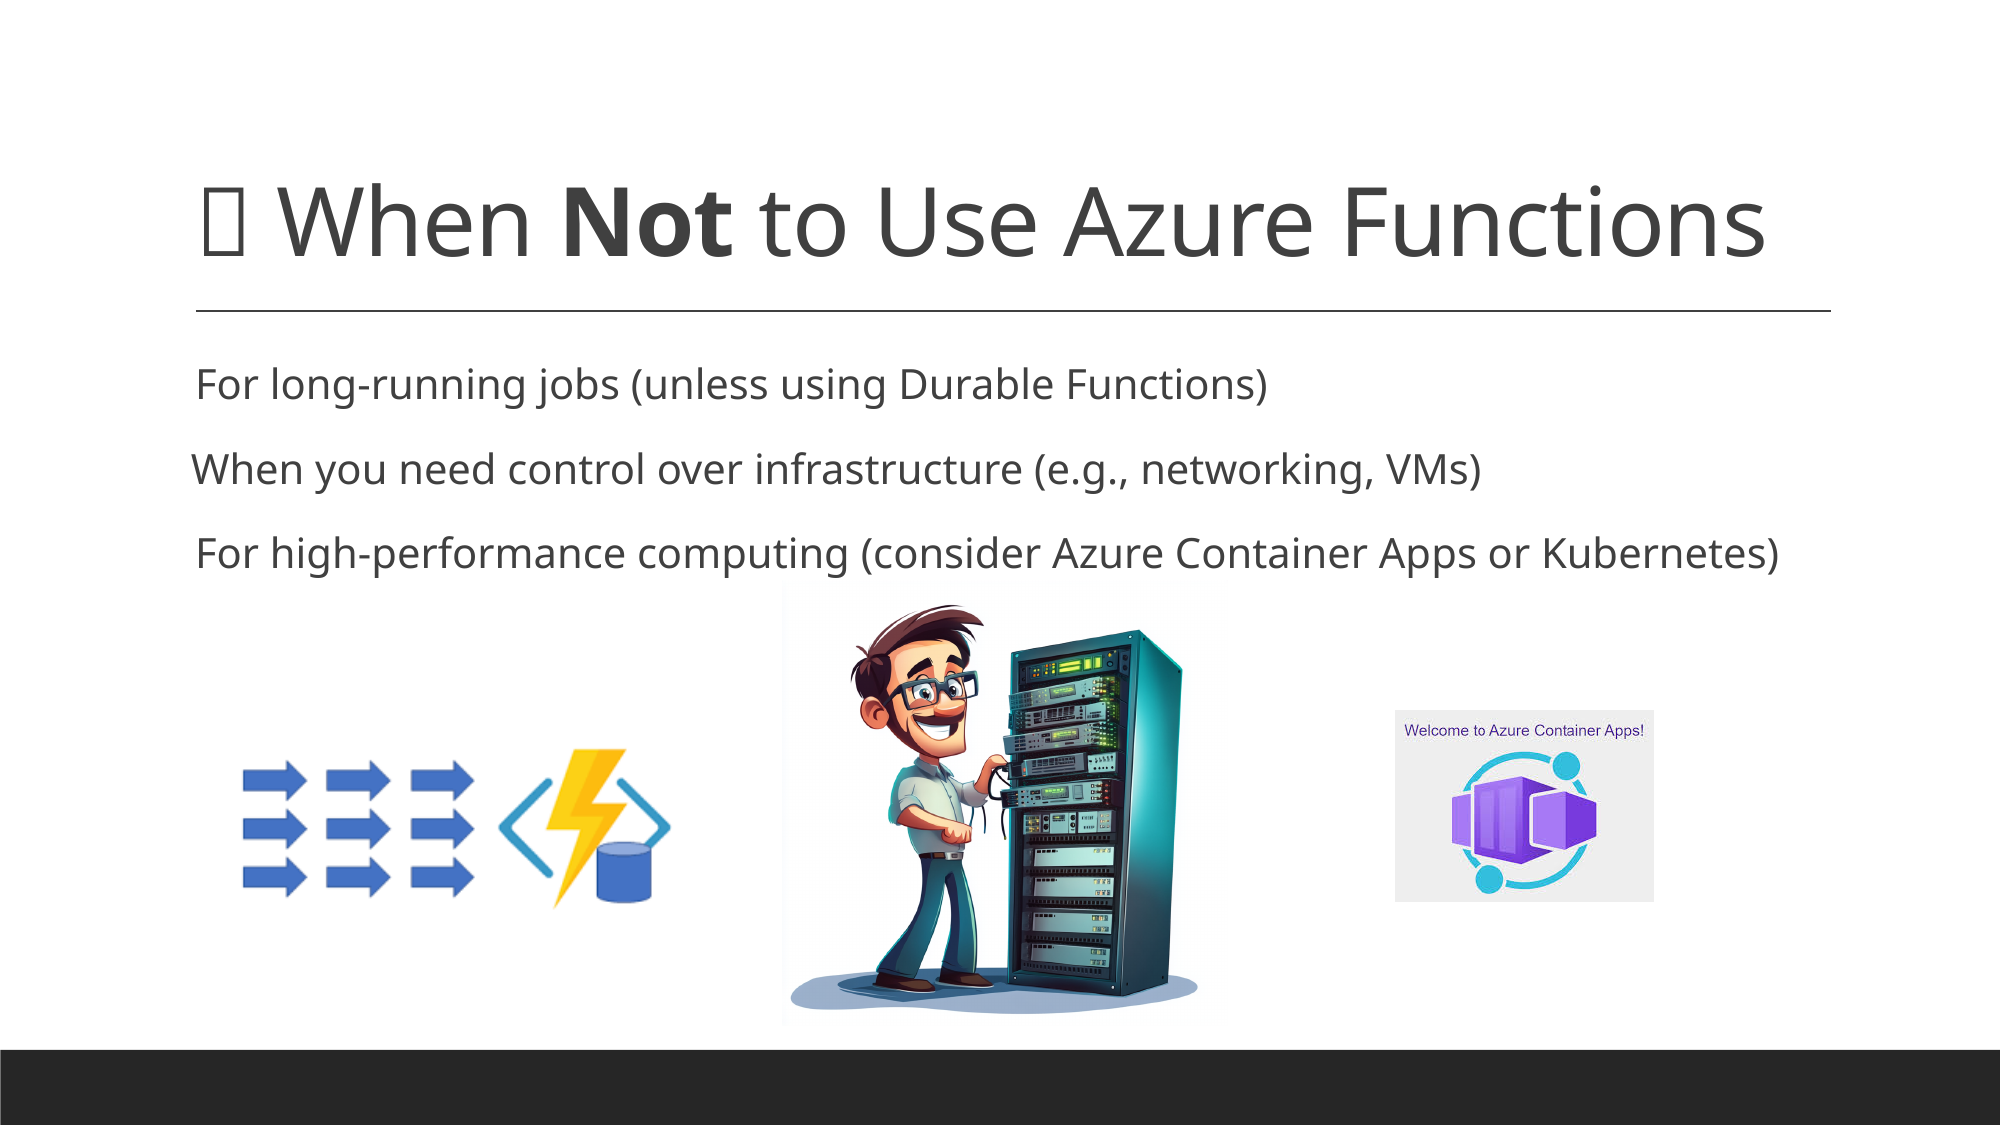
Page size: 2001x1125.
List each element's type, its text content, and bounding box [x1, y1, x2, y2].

picture [1394, 710, 1654, 902]
title 🚫 When Not to Use Azure Functions [180, 47, 1830, 285]
picture [782, 580, 1228, 1026]
picture [194, 710, 719, 946]
list For long-running jobs (unless using Durable Functions) When you need control over infrastructure (e.g., networking, VMs) For high-performance computing (consider Azure Container Apps or Kubernetes) [180, 345, 1830, 1026]
